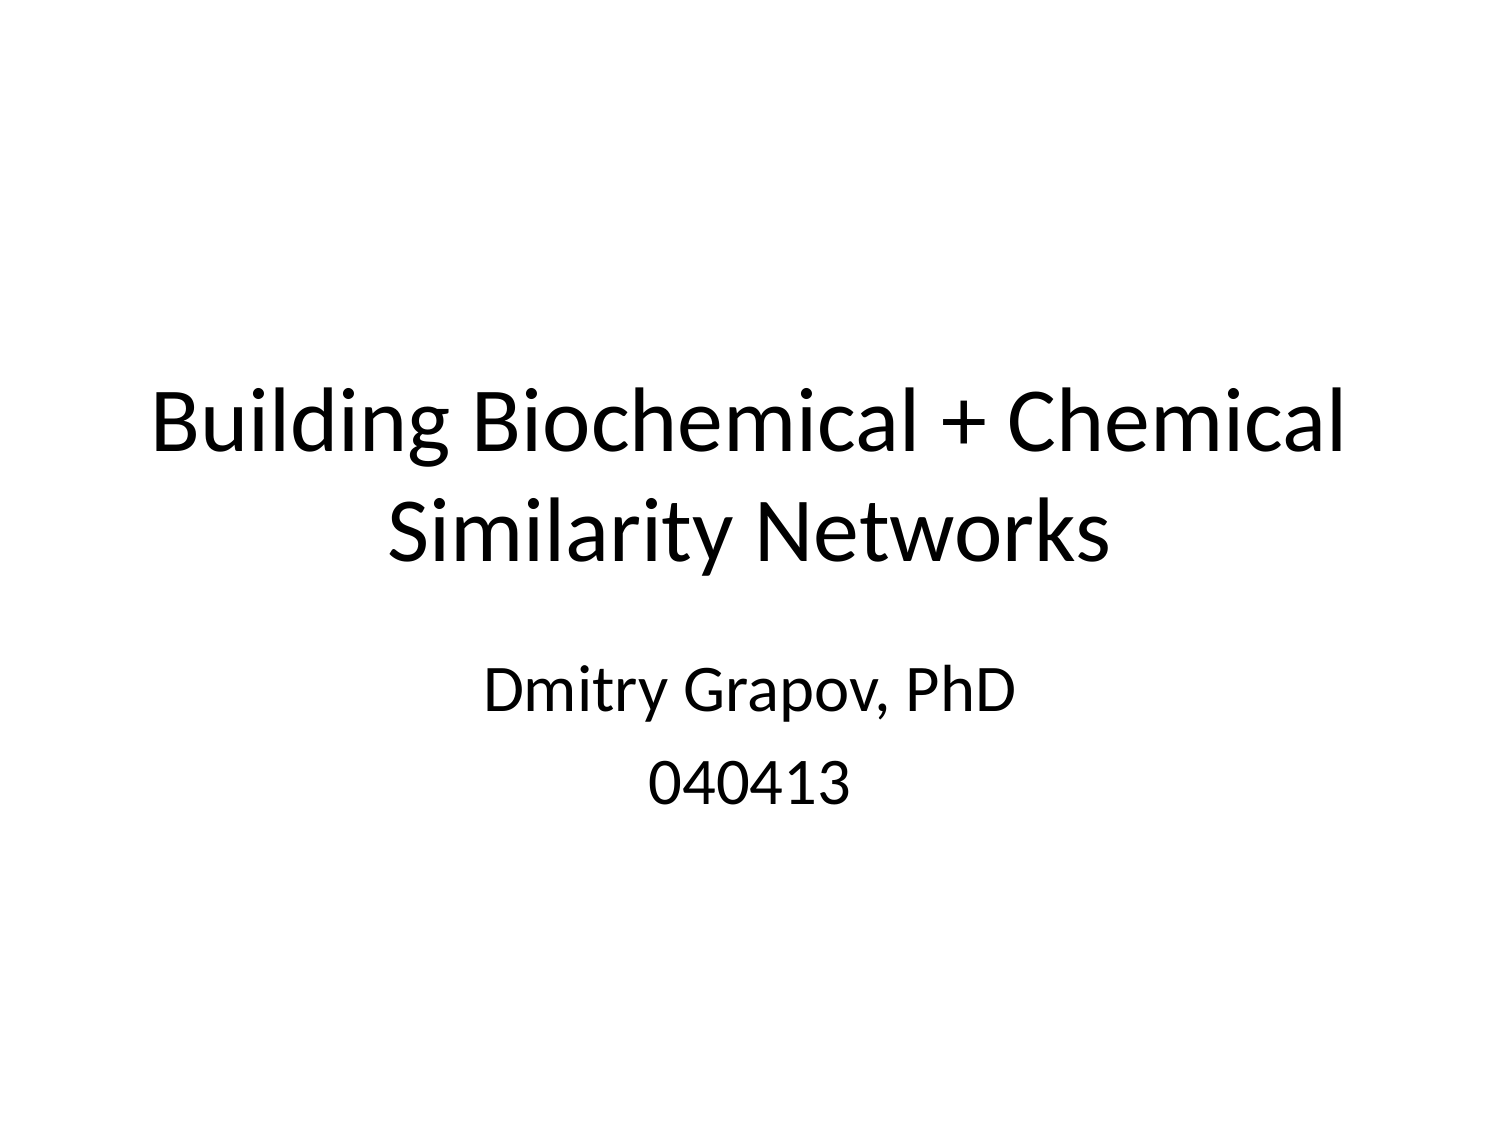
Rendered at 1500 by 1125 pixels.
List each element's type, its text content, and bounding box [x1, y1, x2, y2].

title Building Biochemical + Chemical Similarity Networks [112, 349, 1388, 591]
subtitle Dmitry Grapov, PhD 040413 [225, 637, 1275, 925]
